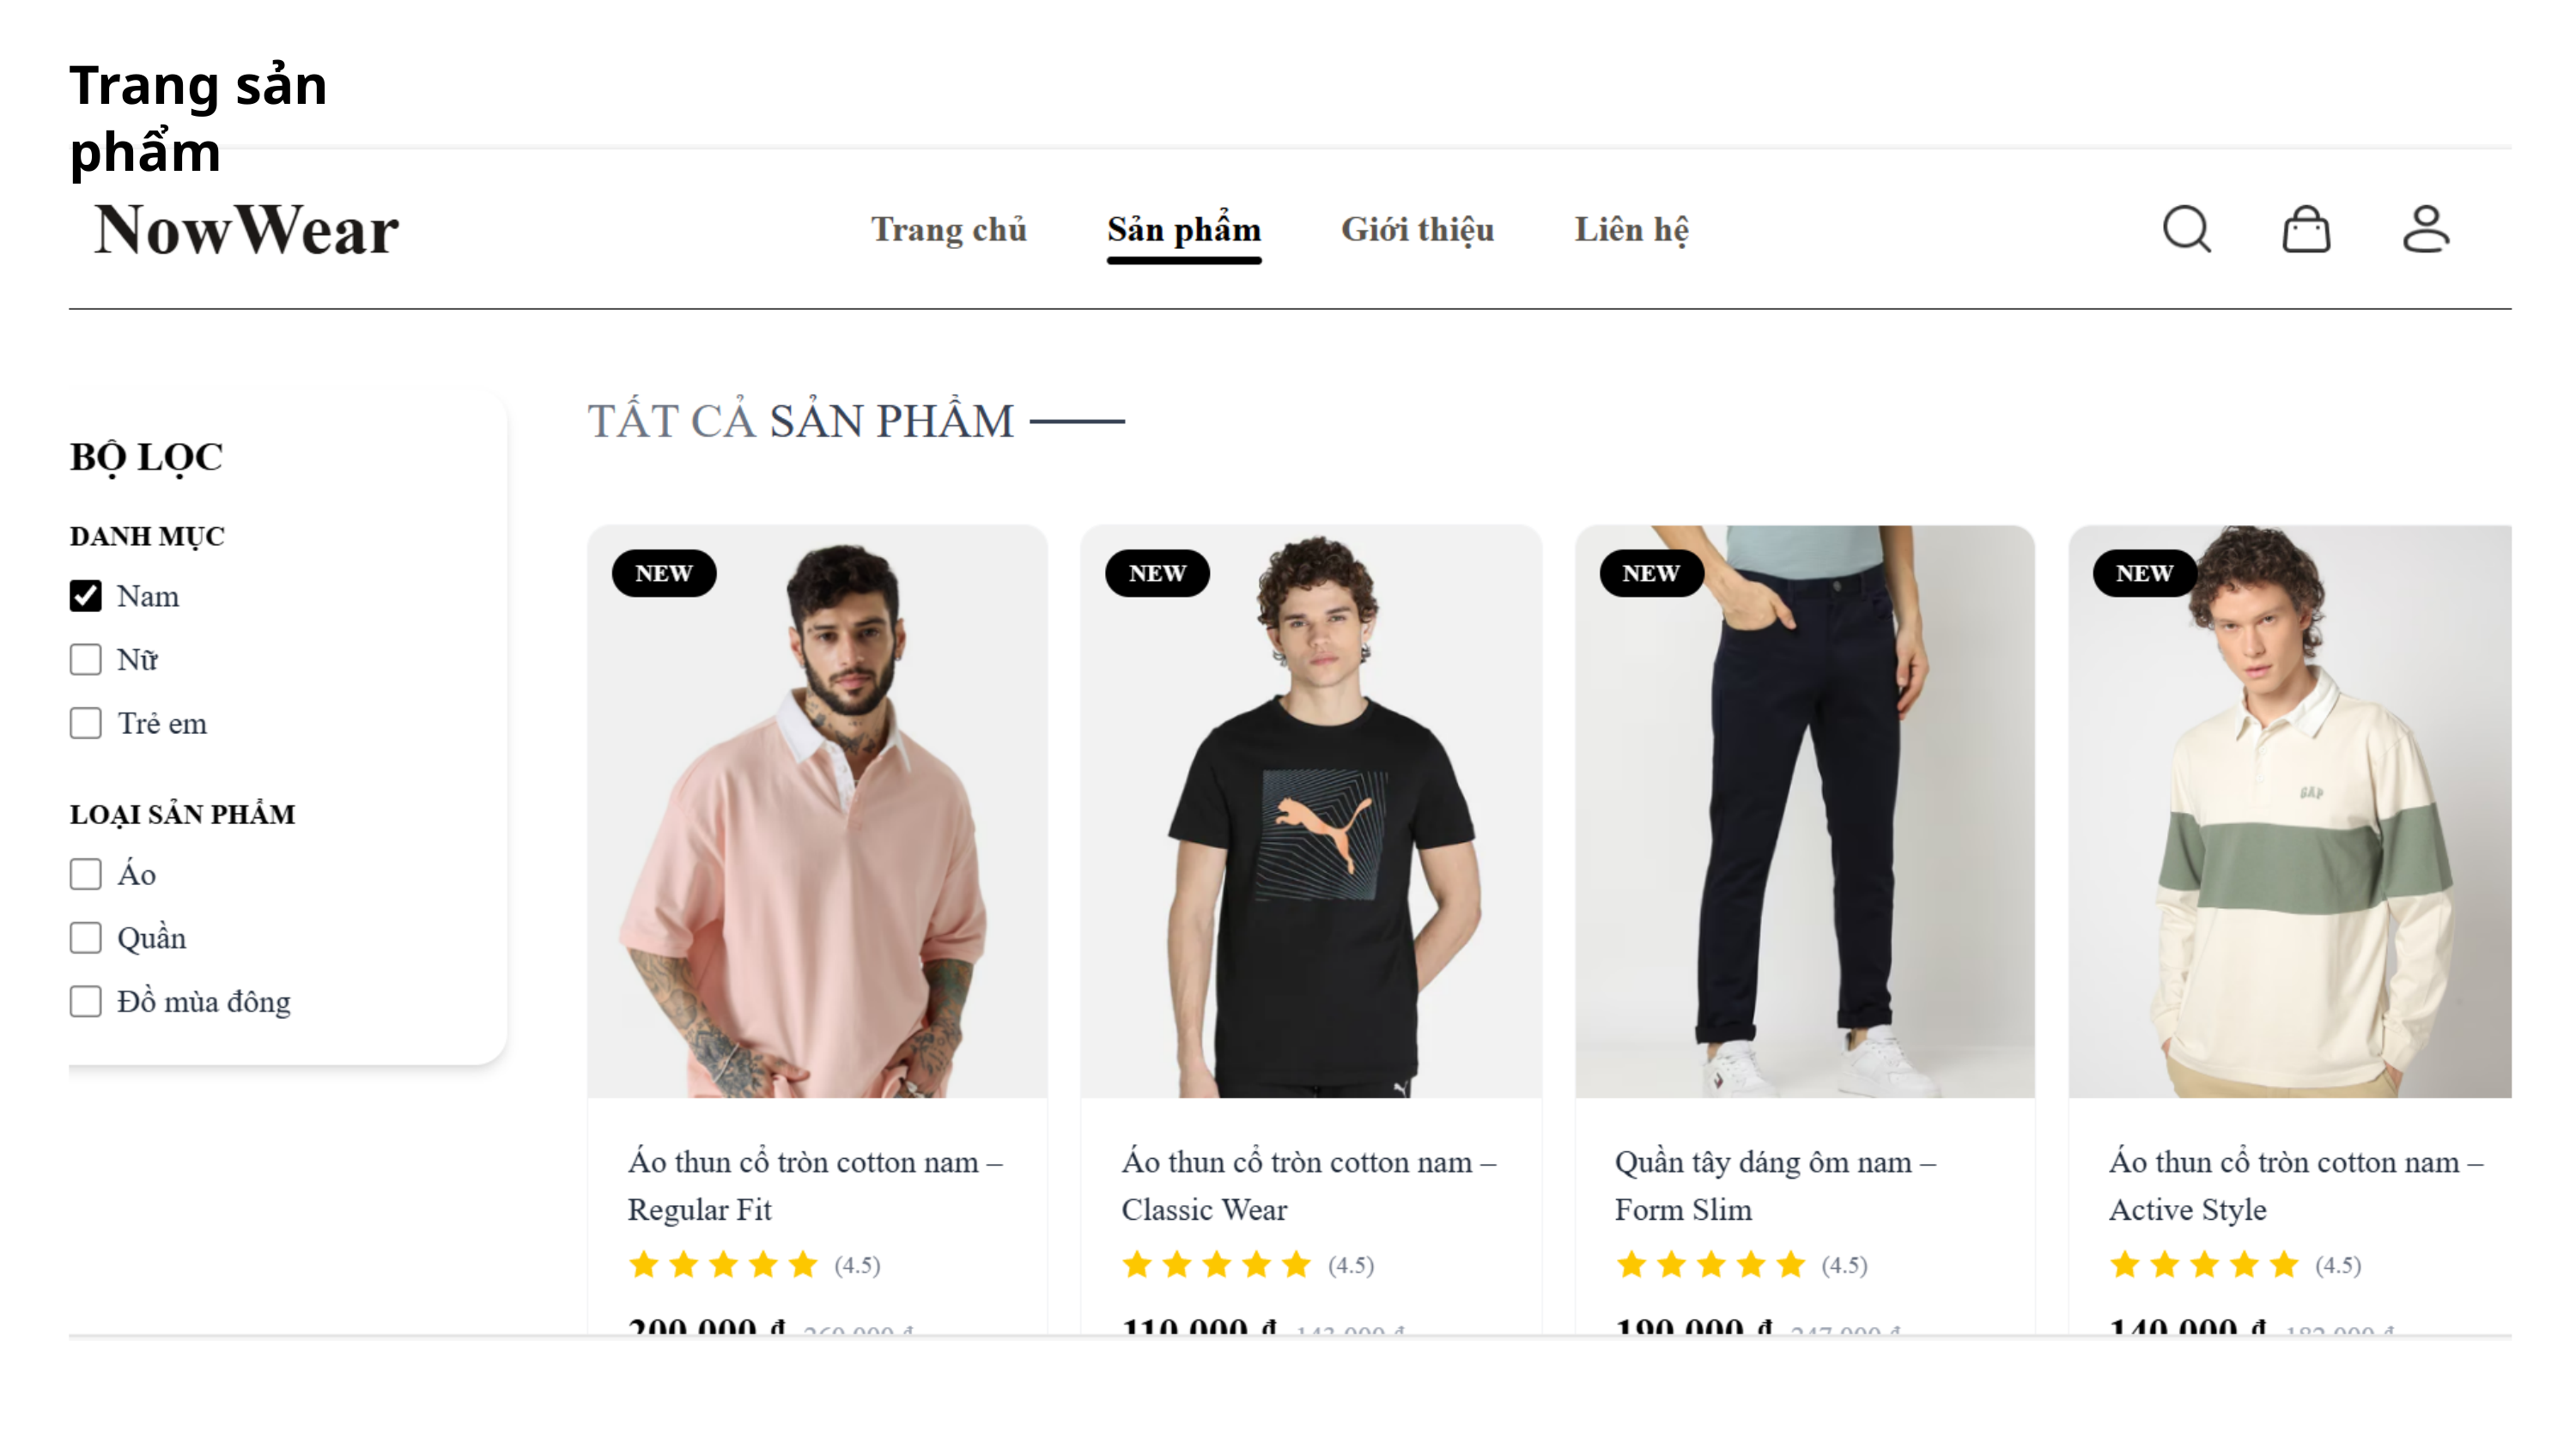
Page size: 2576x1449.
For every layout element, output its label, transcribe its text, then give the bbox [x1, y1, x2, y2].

text_box [69, 144, 2512, 1341]
text_box Trang sản phẩm [69, 47, 486, 250]
